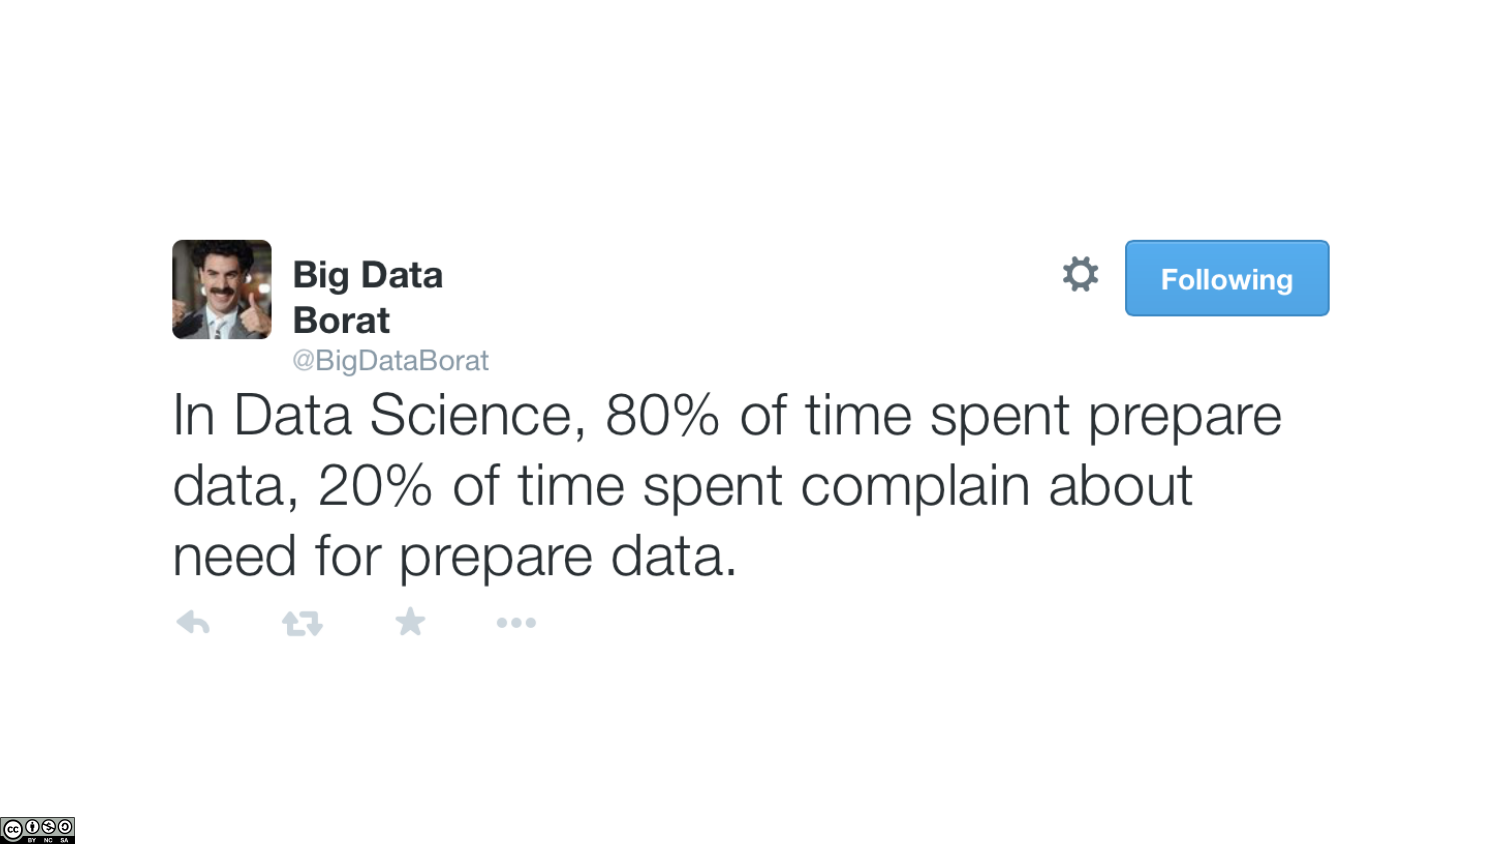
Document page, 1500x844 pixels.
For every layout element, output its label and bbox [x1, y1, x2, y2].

picture [0, 817, 75, 844]
picture [99, 186, 1401, 658]
